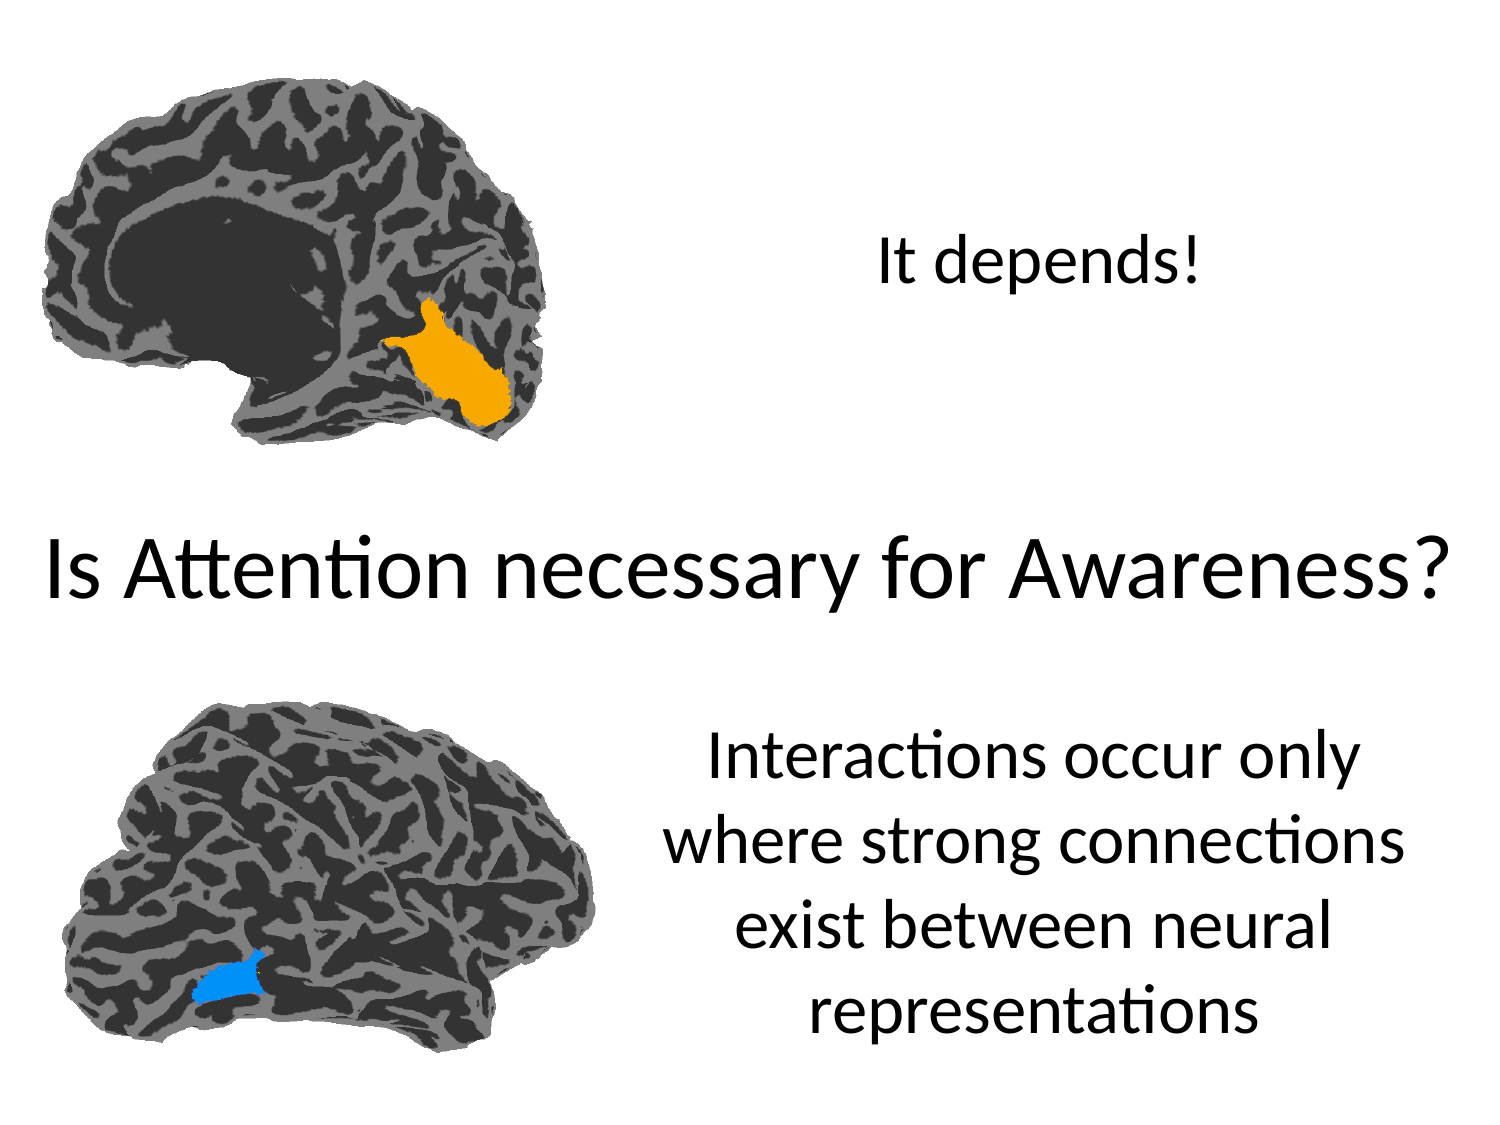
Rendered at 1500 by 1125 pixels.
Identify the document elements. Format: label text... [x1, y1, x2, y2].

picture [37, 687, 613, 1073]
text_box Is Attention necessary for Awareness? [28, 499, 1471, 624]
text_box Interactions occur only where strong connections exist between neural representations [622, 700, 1448, 1055]
picture [0, 37, 581, 476]
text_box It depends! [674, 205, 1406, 306]
